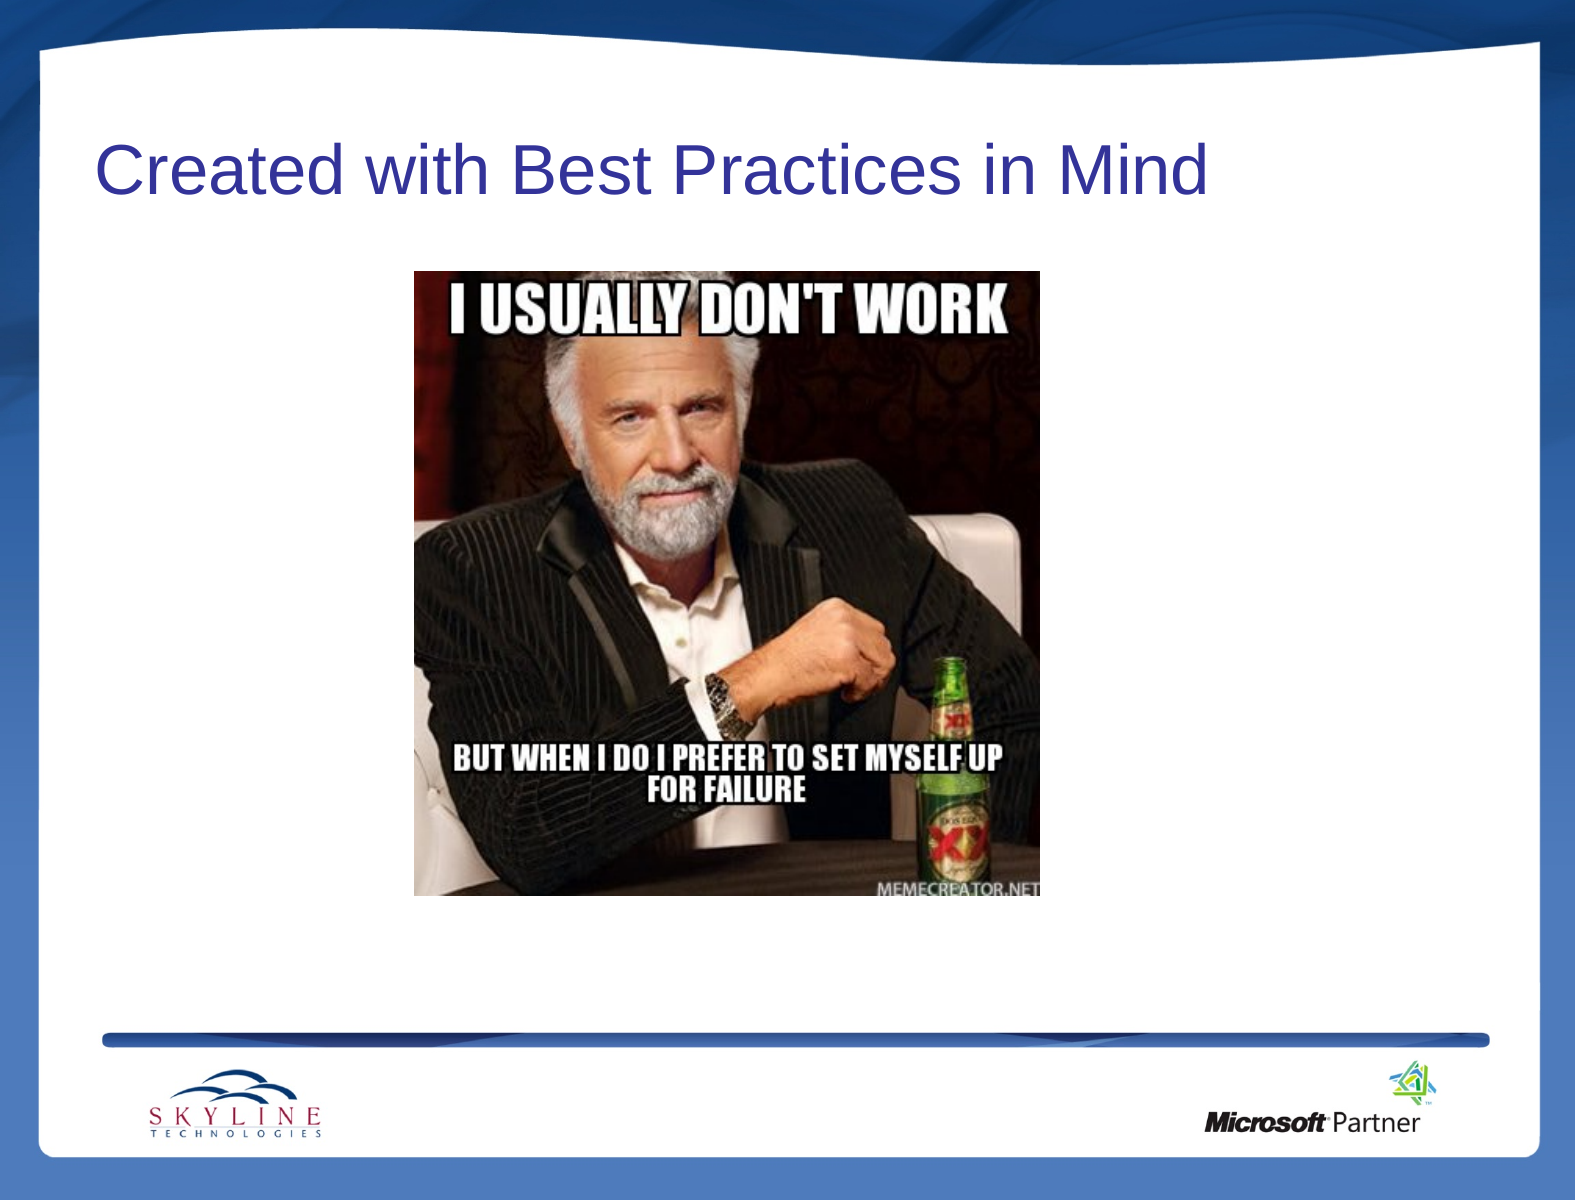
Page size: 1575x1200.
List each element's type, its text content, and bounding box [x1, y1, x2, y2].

picture [0, 0, 1575, 1200]
title Created with Best Practices in Mind [78, 97, 1517, 236]
